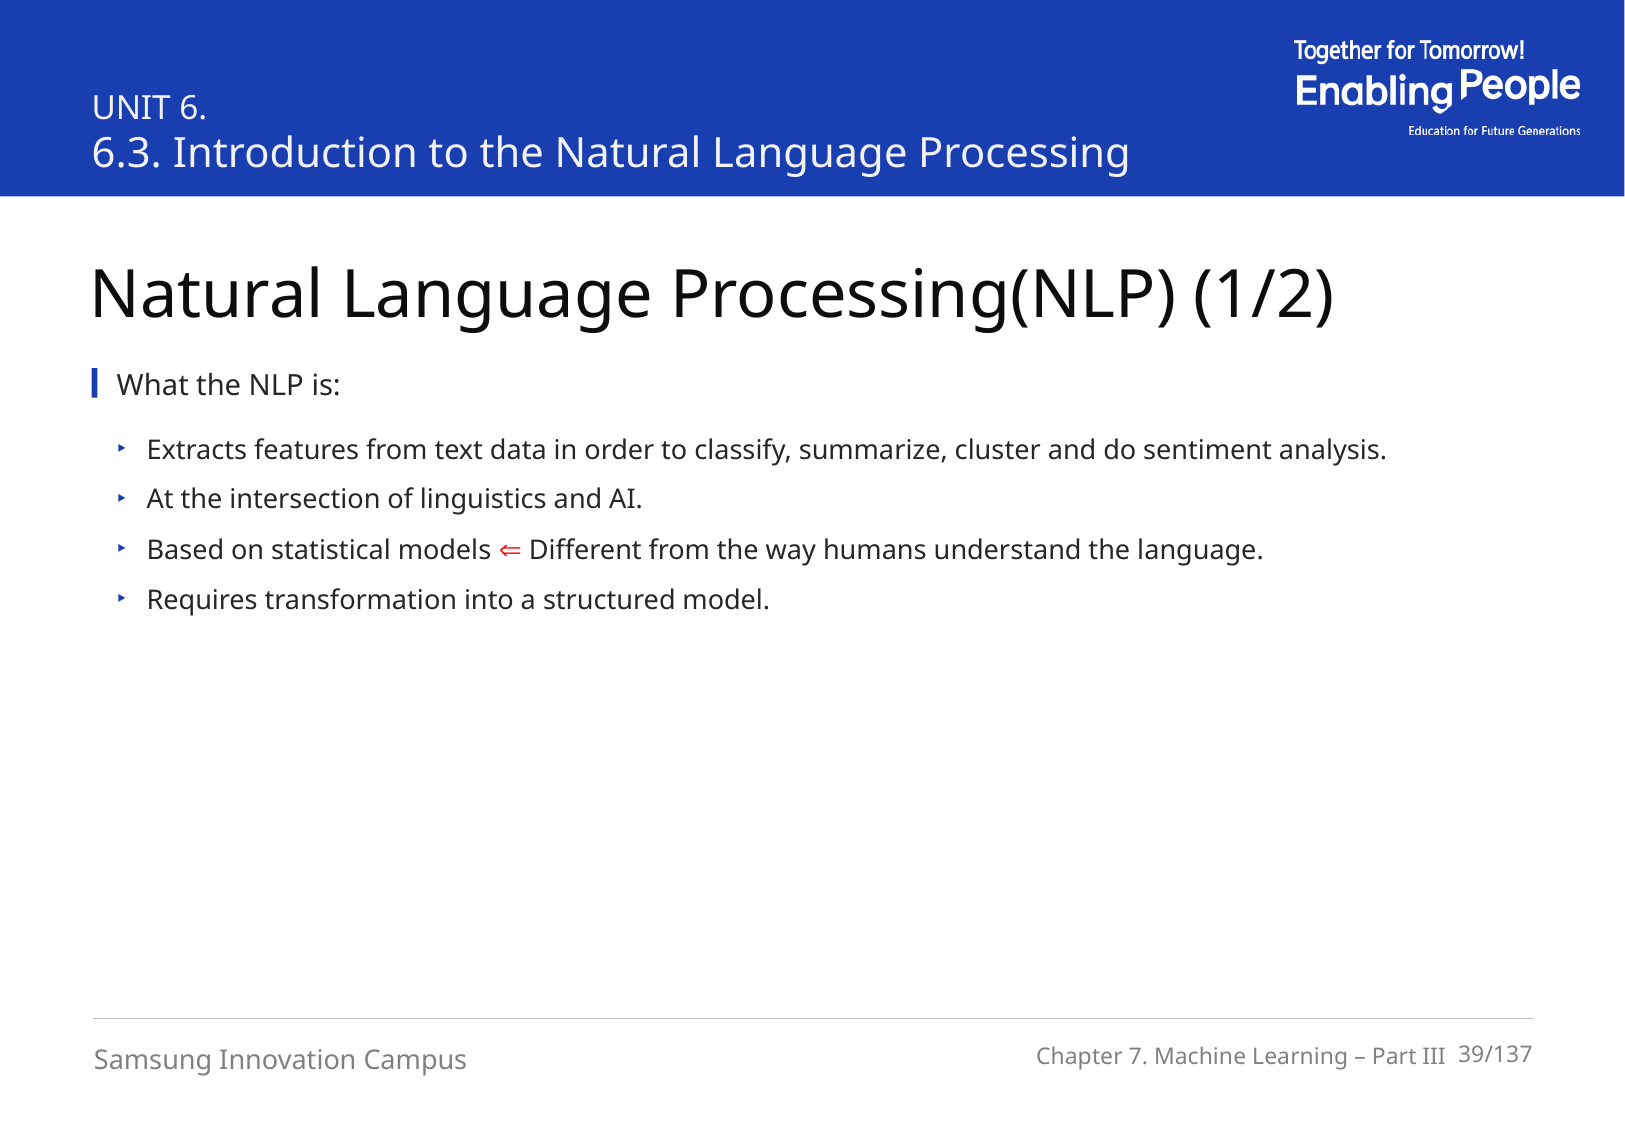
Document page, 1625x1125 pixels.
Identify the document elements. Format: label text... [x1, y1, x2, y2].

text_box UNIT 6. 6.3. Introduction to the Natural Language Processing [91, 85, 1510, 177]
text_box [91, 366, 1533, 402]
text_box Extracts features from text data in order to classify, summarize, cluster and do sentiment analysis. At the intersection of linguistics and AI. Based on statistical models  Different from the way humans understand the language. Requires transformation into a structured model. [116, 419, 1534, 677]
text_box Natural Language Processing(NLP) (1/2) [89, 250, 1534, 332]
picture [1294, 40, 1580, 135]
